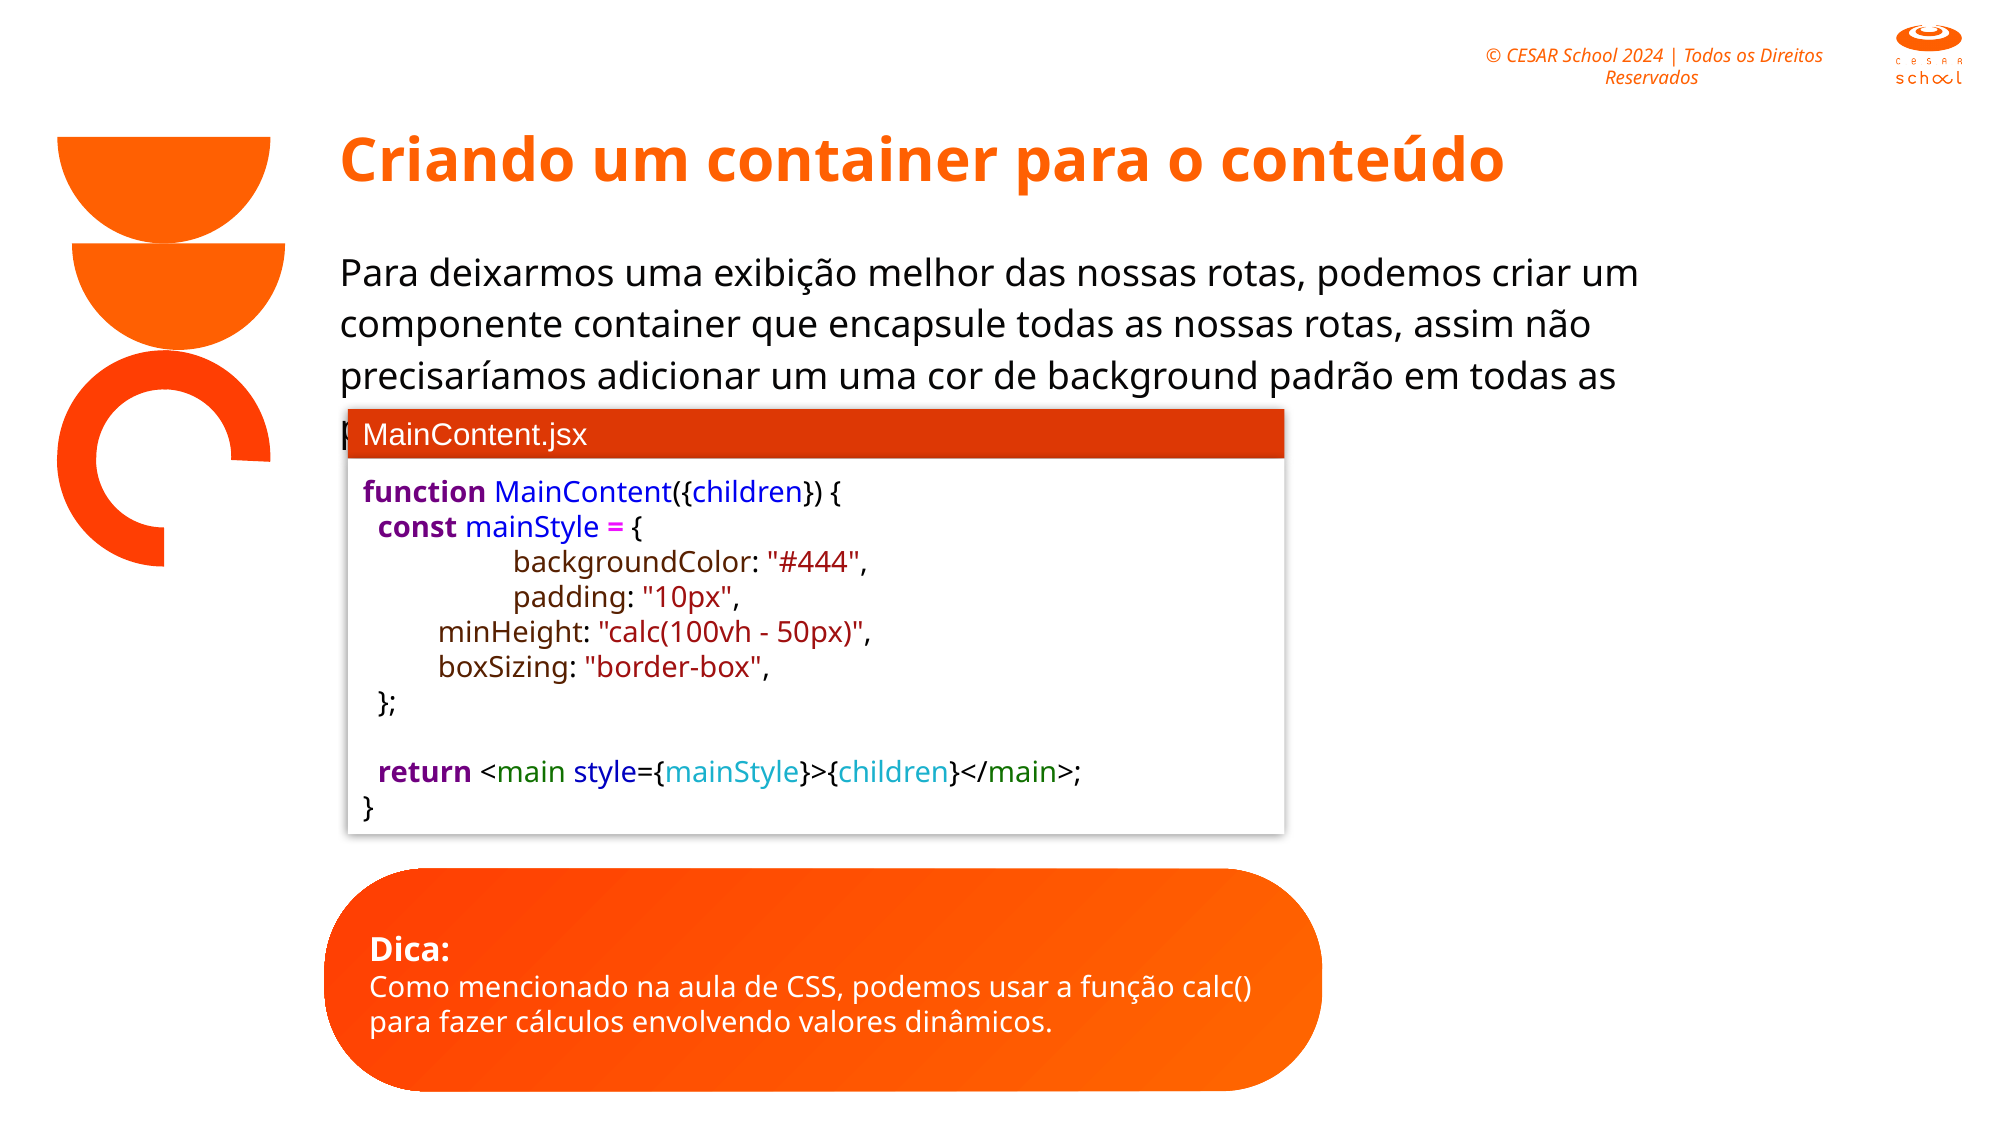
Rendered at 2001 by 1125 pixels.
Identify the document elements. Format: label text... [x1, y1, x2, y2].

text_box Criando um container para o conteúdo [324, 105, 1629, 213]
text_box Dica: Como mencionado na aula de CSS, podemos usar a função calc() para fazer cálculos envolvendo valores dinâmicos. [324, 868, 1323, 1092]
text_box [57, 350, 163, 456]
text_box [57, 136, 271, 244]
text_box [71, 243, 286, 350]
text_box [1432, 25, 1963, 85]
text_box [347, 408, 1285, 835]
text_box [56, 454, 165, 567]
text_box [163, 350, 271, 462]
text_box Para deixarmos uma exibição melhor das nossas rotas, podemos criar um componente container que encapsule todas as nossas rotas, assim não precisaríamos adicionar um uma cor de background padrão em todas as páginas, por exemplo. [324, 226, 1774, 464]
